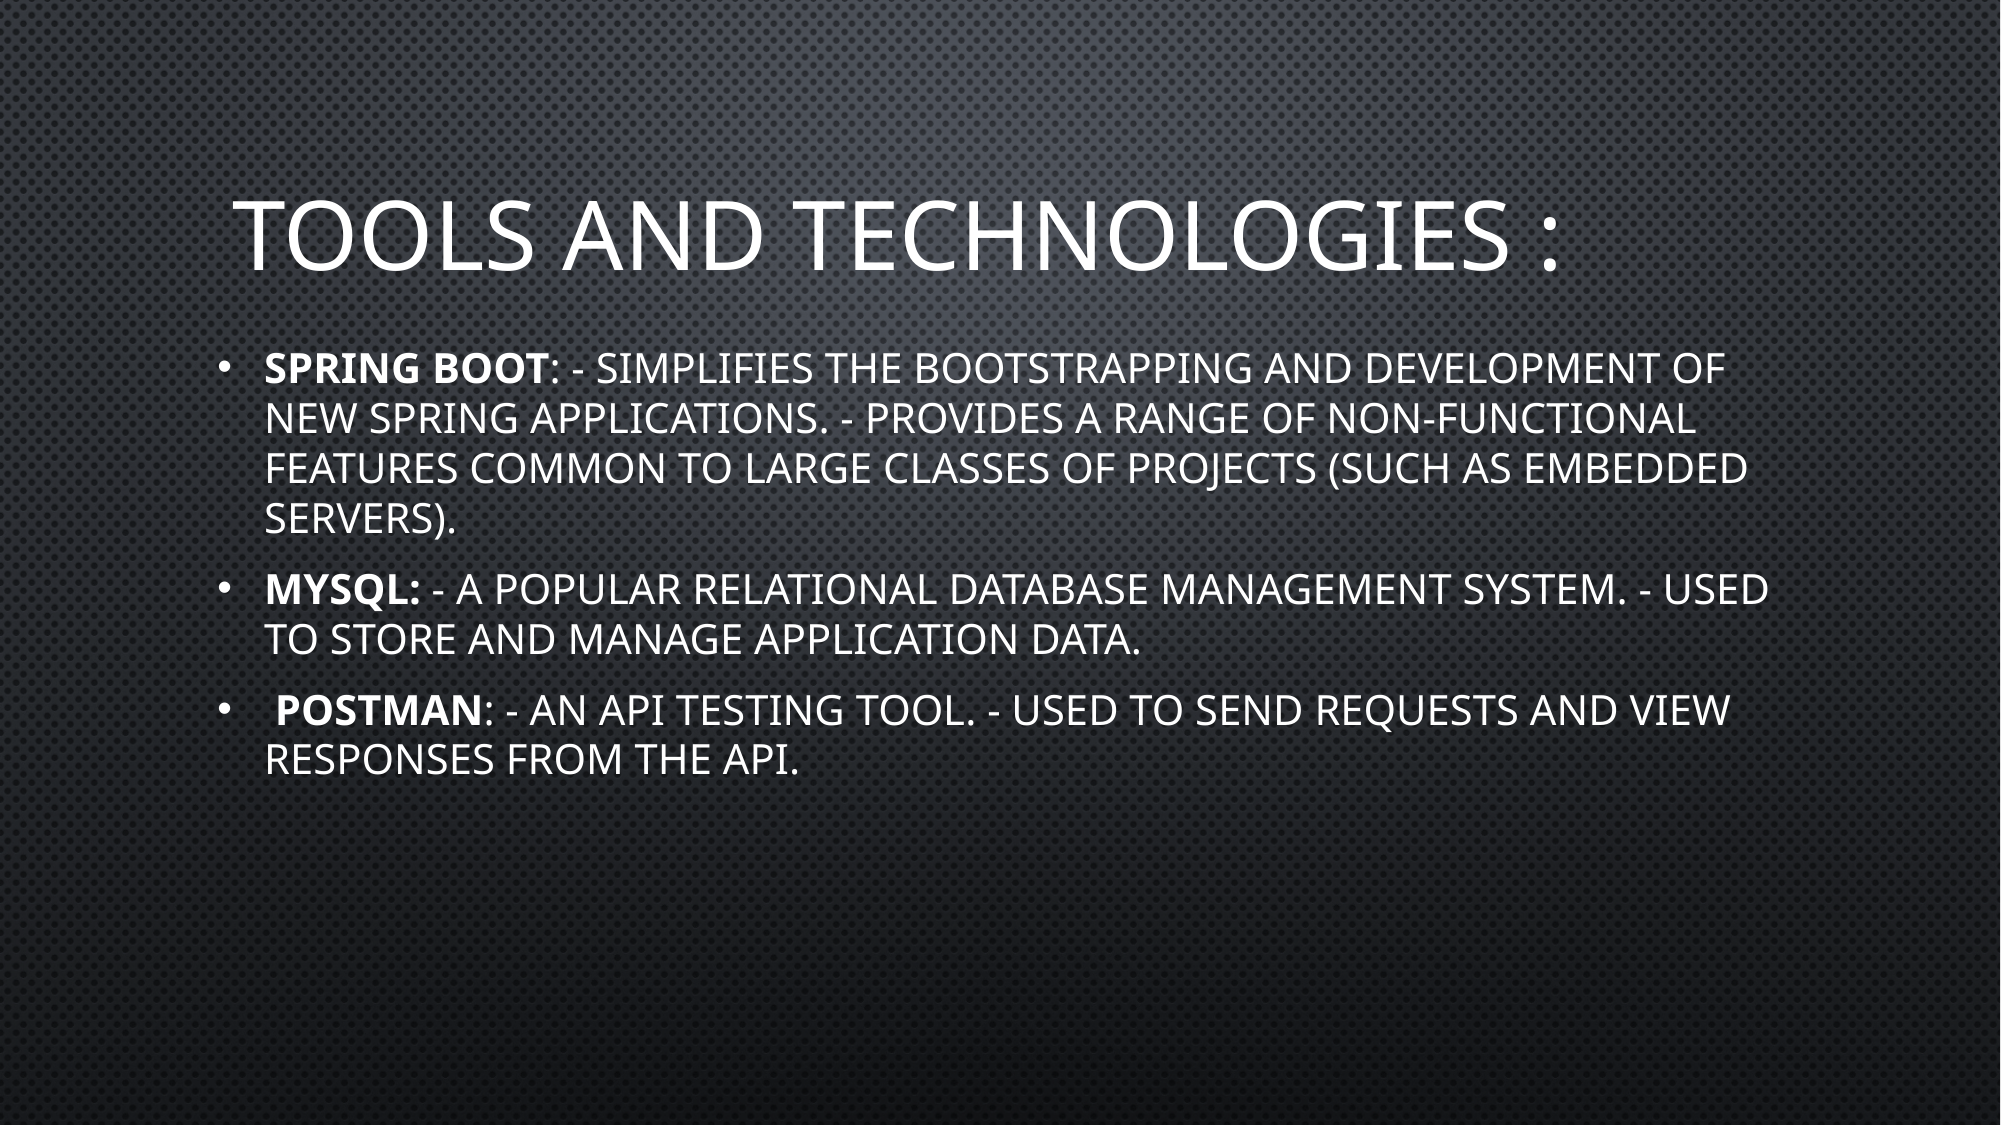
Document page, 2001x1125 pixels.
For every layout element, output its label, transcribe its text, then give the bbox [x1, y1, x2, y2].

list Spring Boot: - Simplifies the bootstrapping and development of new Spring applications. - Provides a range of non-functional features common to large classes of projects (such as embedded servers). MySQL: - A popular relational database management system. - Used to store and manage application data. Postman: - An API testing tool. - Used to send requests and view responses from the API. [202, 306, 1828, 819]
title Tools and Technologies : [217, 133, 1813, 306]
